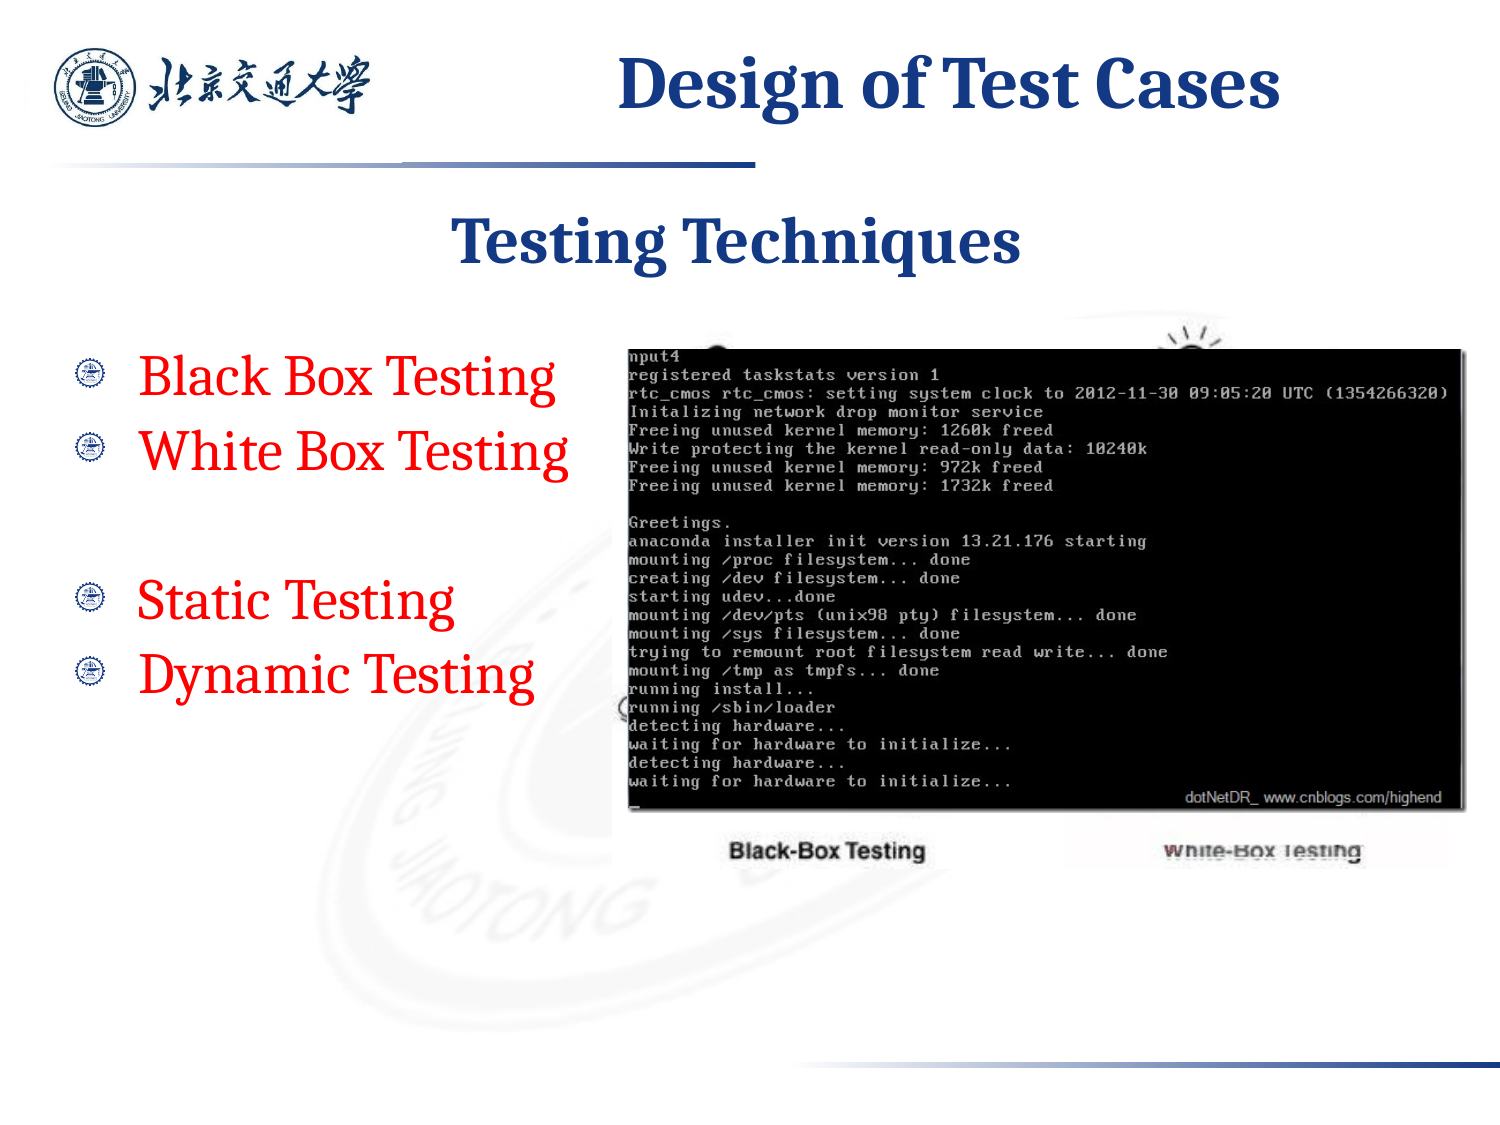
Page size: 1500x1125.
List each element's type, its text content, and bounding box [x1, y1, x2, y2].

text_box Black Box Testing White Box Testing Static Testing Dynamic Testing [50, 337, 700, 1013]
picture [0, 0, 1500, 1125]
text_box Testing Techniques [99, 187, 1375, 313]
title Design of Test Cases [399, 24, 1500, 163]
